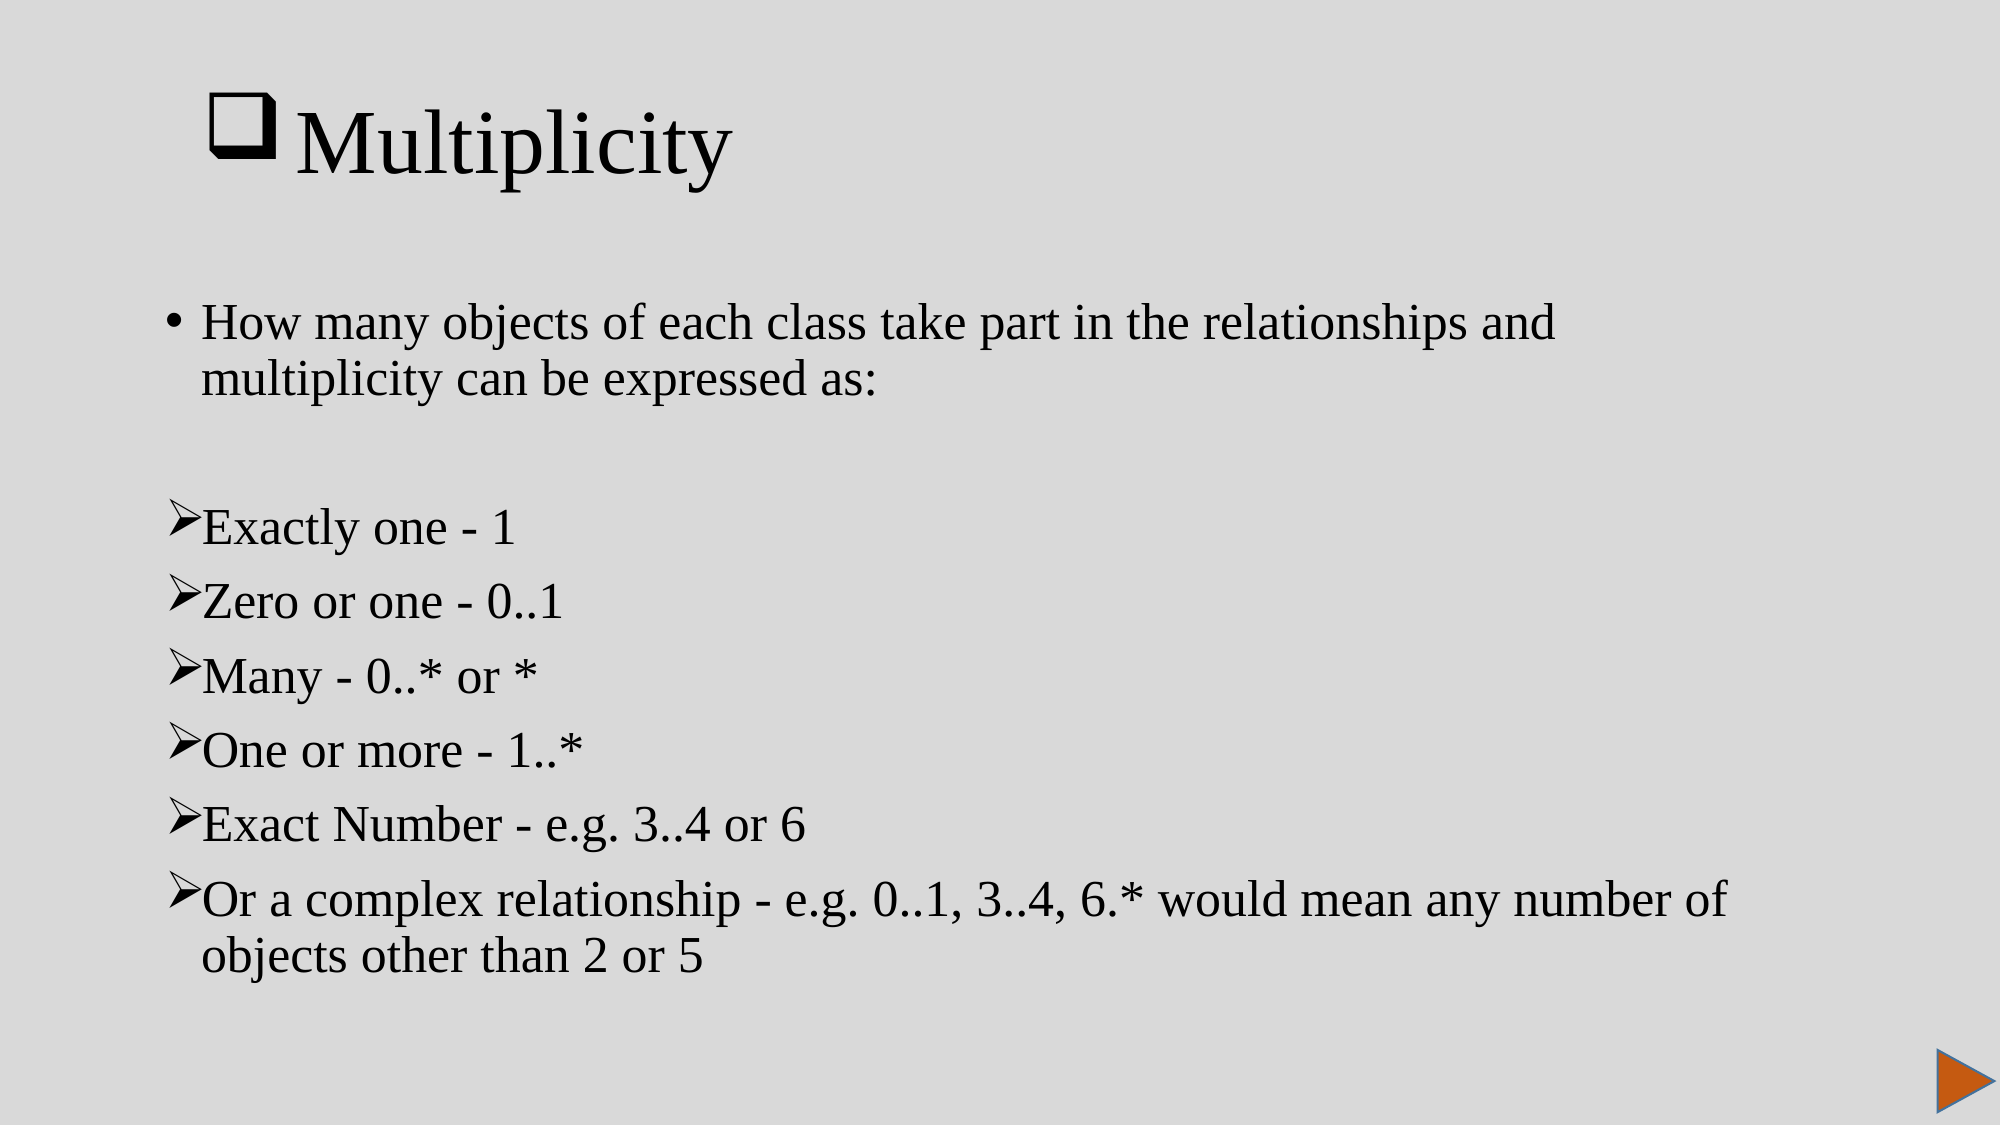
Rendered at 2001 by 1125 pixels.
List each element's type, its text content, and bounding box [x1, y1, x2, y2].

title Multiplicity [187, 75, 2000, 322]
list How many objects of each class take part in the relationships and multiplicity can be expressed as: Exactly one - 1 Zero or one - 0..1 Many - 0..* or * One or more - 1..* Exact Number - e.g. 3..4 or 6 Or a complex relationship - e.g. 0..1, 3..4, 6.* would mean any number of objects other than 2 or 5 [150, 287, 1805, 998]
text_box [1936, 1048, 1997, 1114]
